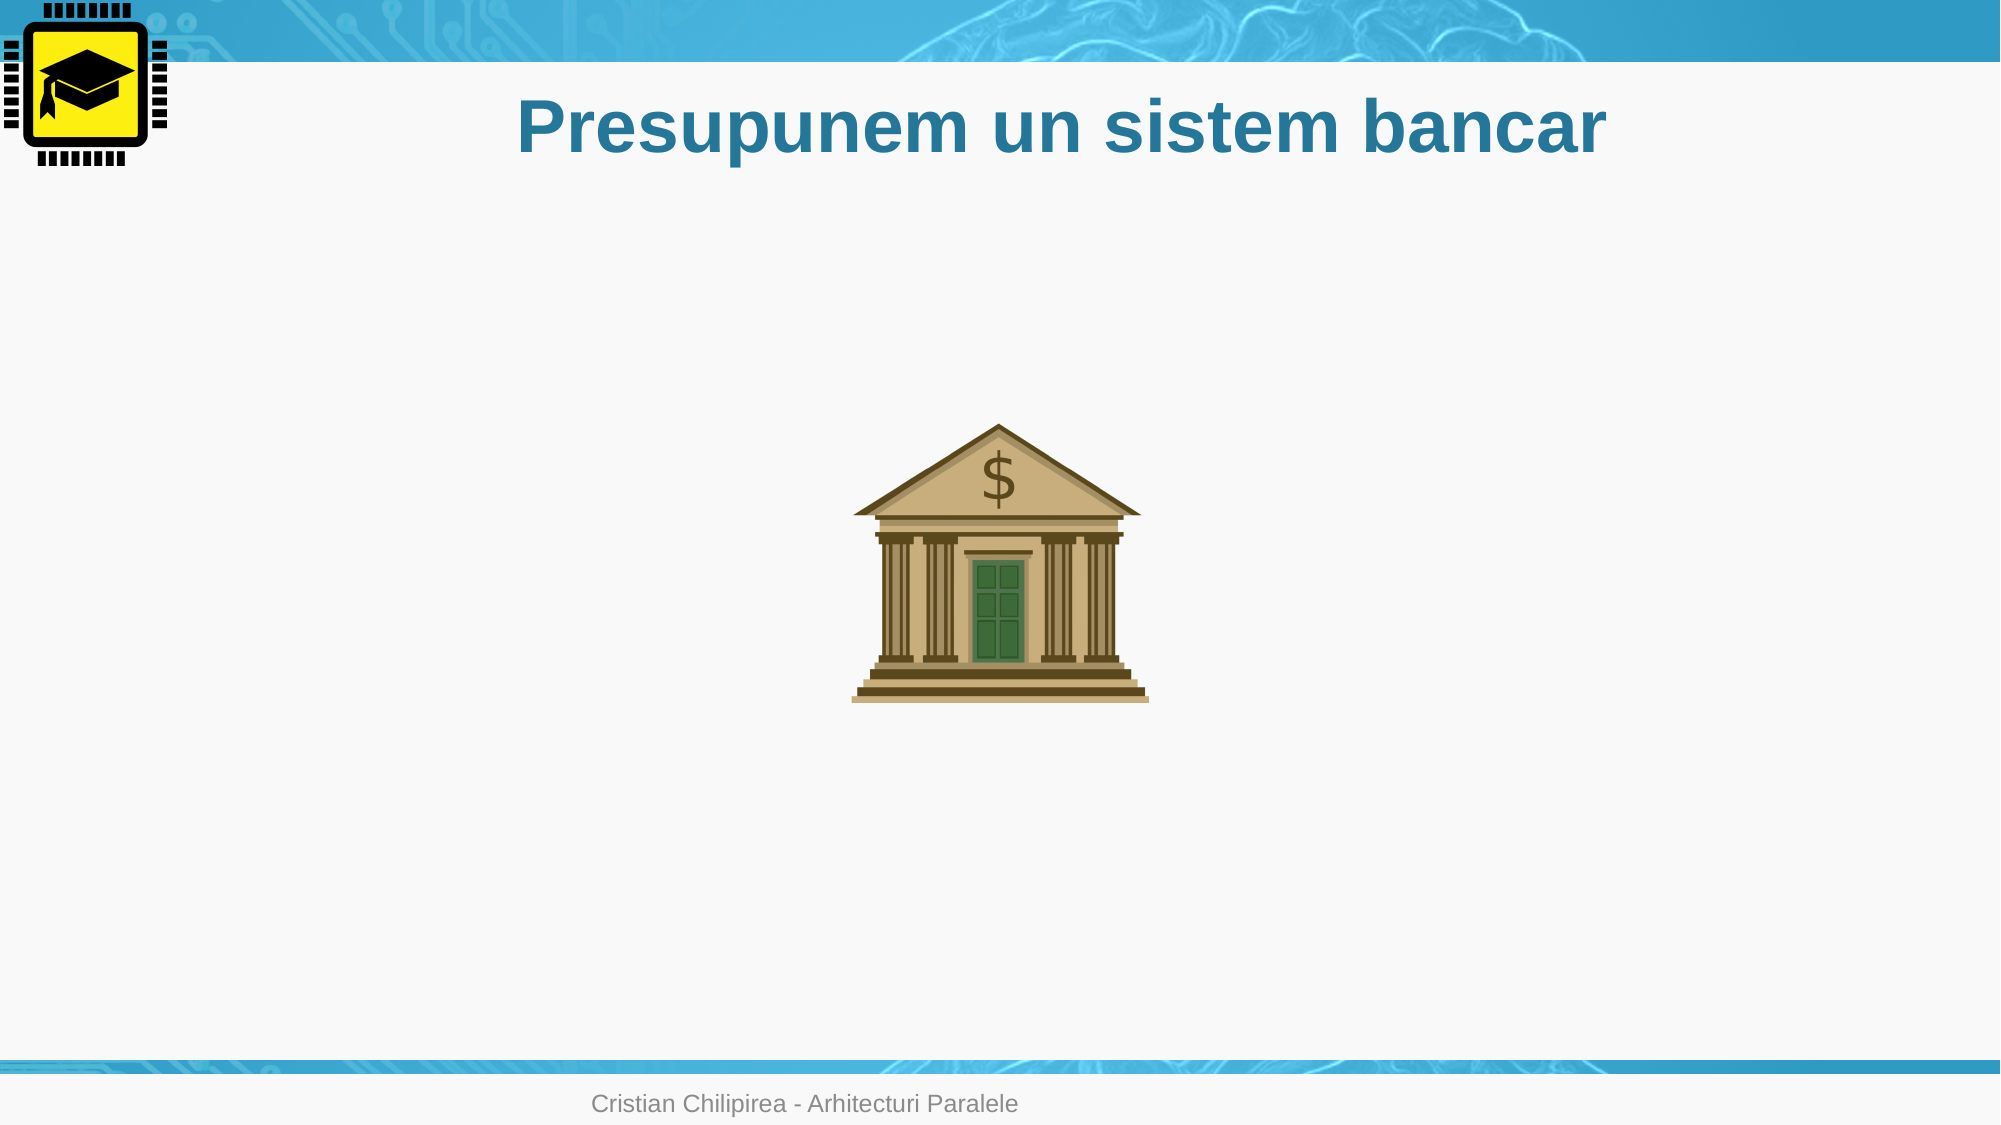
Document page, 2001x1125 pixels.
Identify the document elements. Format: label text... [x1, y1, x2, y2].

picture [851, 422, 1149, 703]
picture [0, 0, 2000, 166]
picture [0, 1060, 2000, 1074]
title Presupunem un sistem bancar [170, 76, 1955, 180]
footer Cristian Chilipirea - Arhitecturi Paralele [68, 1083, 1542, 1125]
